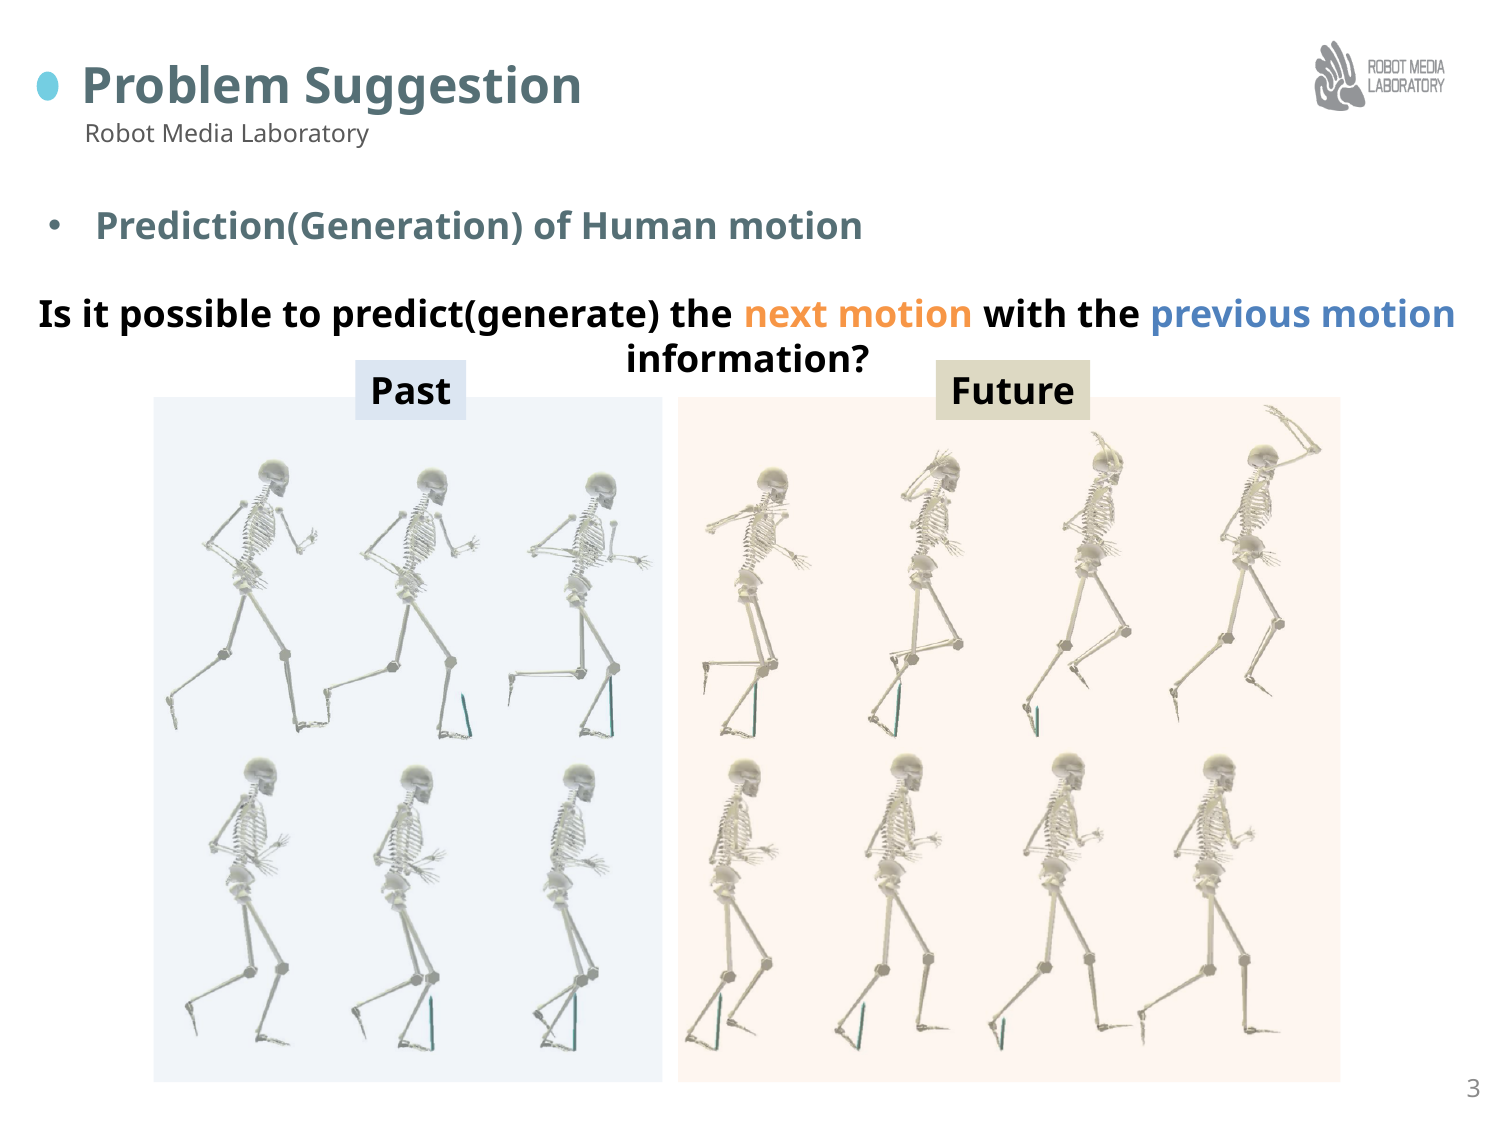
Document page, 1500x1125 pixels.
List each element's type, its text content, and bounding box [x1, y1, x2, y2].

text_box Is it possible to predict(generate) the next motion with the previous motion information? [5, 282, 1490, 388]
text_box [676, 395, 1343, 1084]
text_box Past [355, 360, 467, 395]
picture [159, 396, 1325, 1056]
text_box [36, 45, 981, 154]
picture [1307, 34, 1451, 119]
text_box [152, 395, 665, 1084]
text_box Future [935, 360, 1091, 395]
text_box Prediction(Generation) of Human motion [33, 194, 1058, 255]
slide_number 3 [1145, 1059, 1496, 1120]
